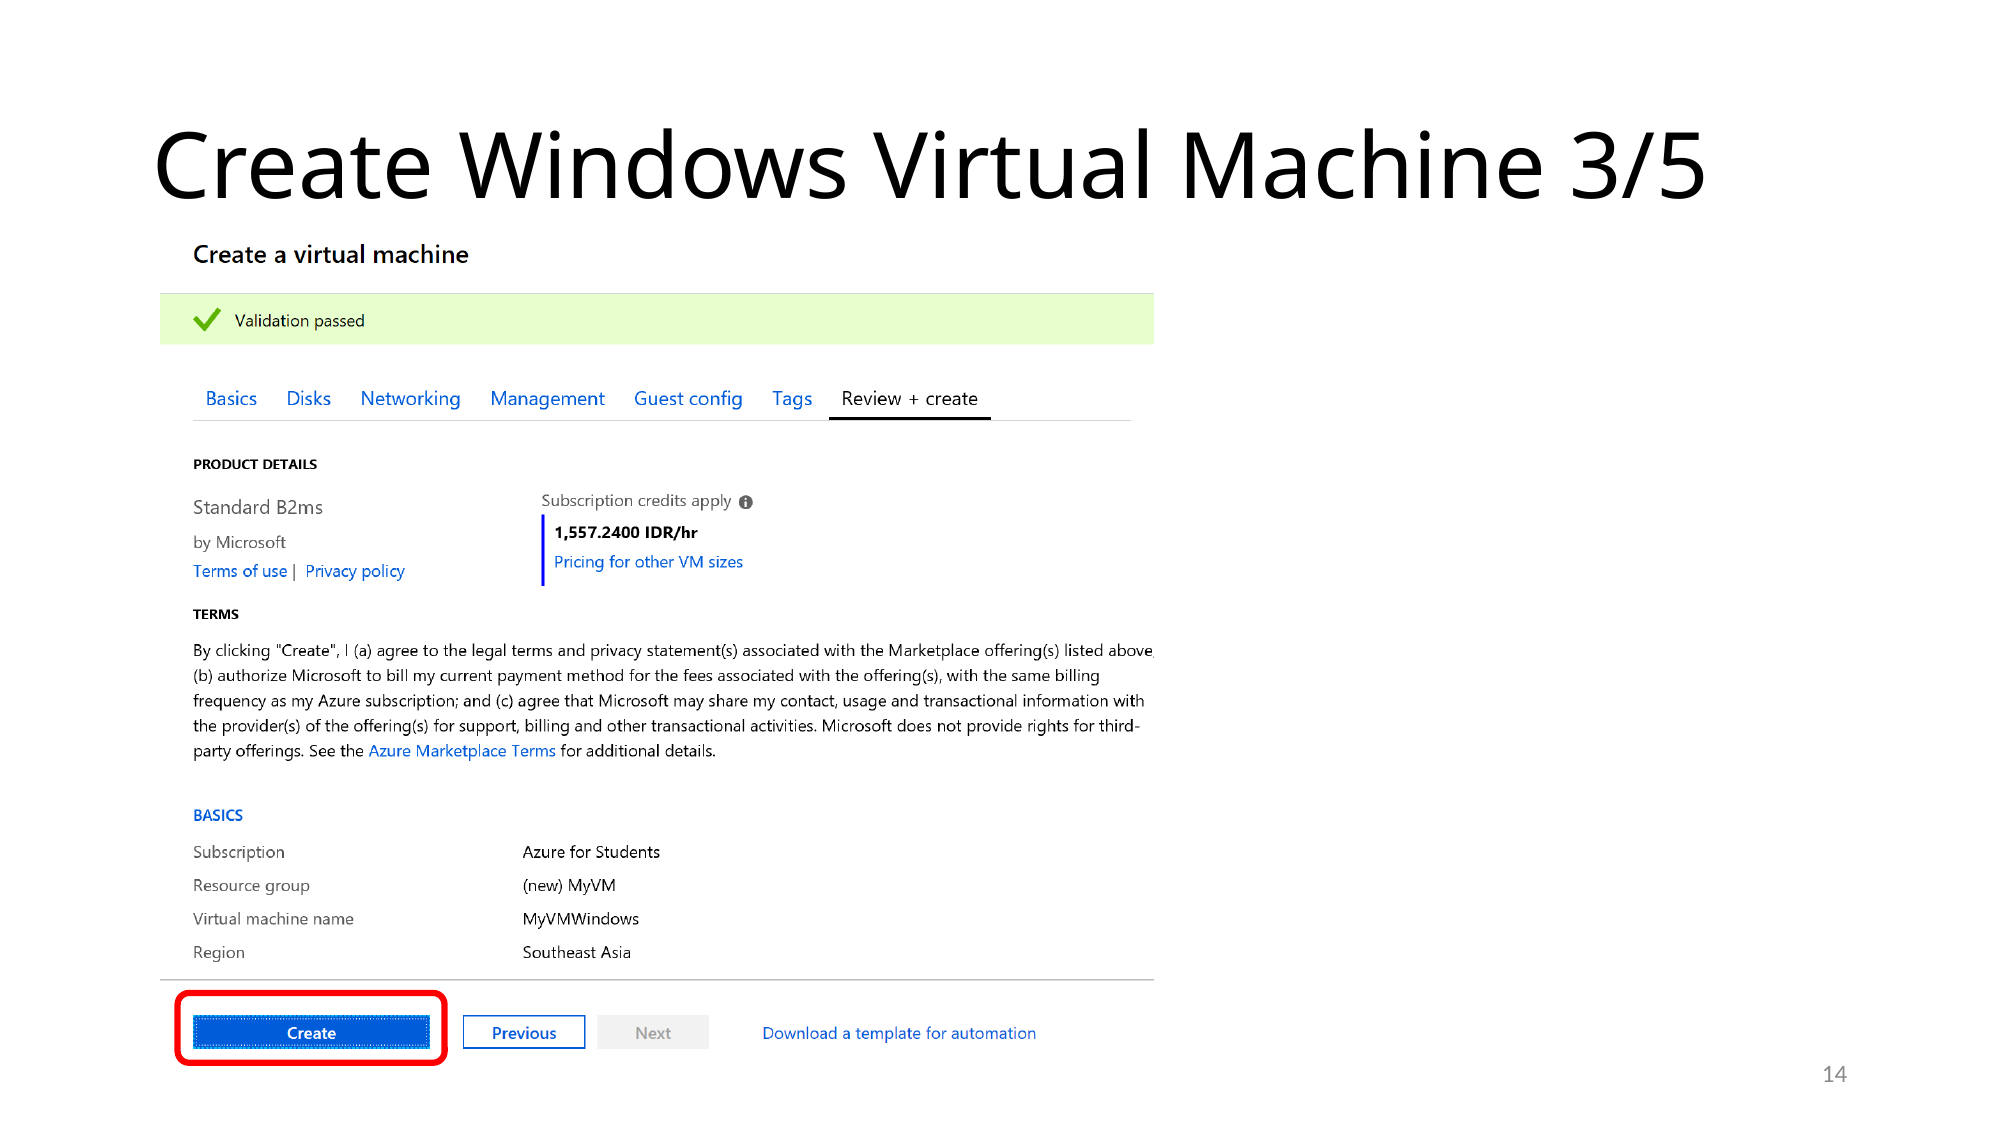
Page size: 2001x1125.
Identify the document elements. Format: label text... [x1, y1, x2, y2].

picture [160, 234, 1154, 1063]
slide_number 14 [1412, 1042, 1863, 1103]
title Create Windows Virtual Machine 3/5 [137, 59, 1863, 278]
